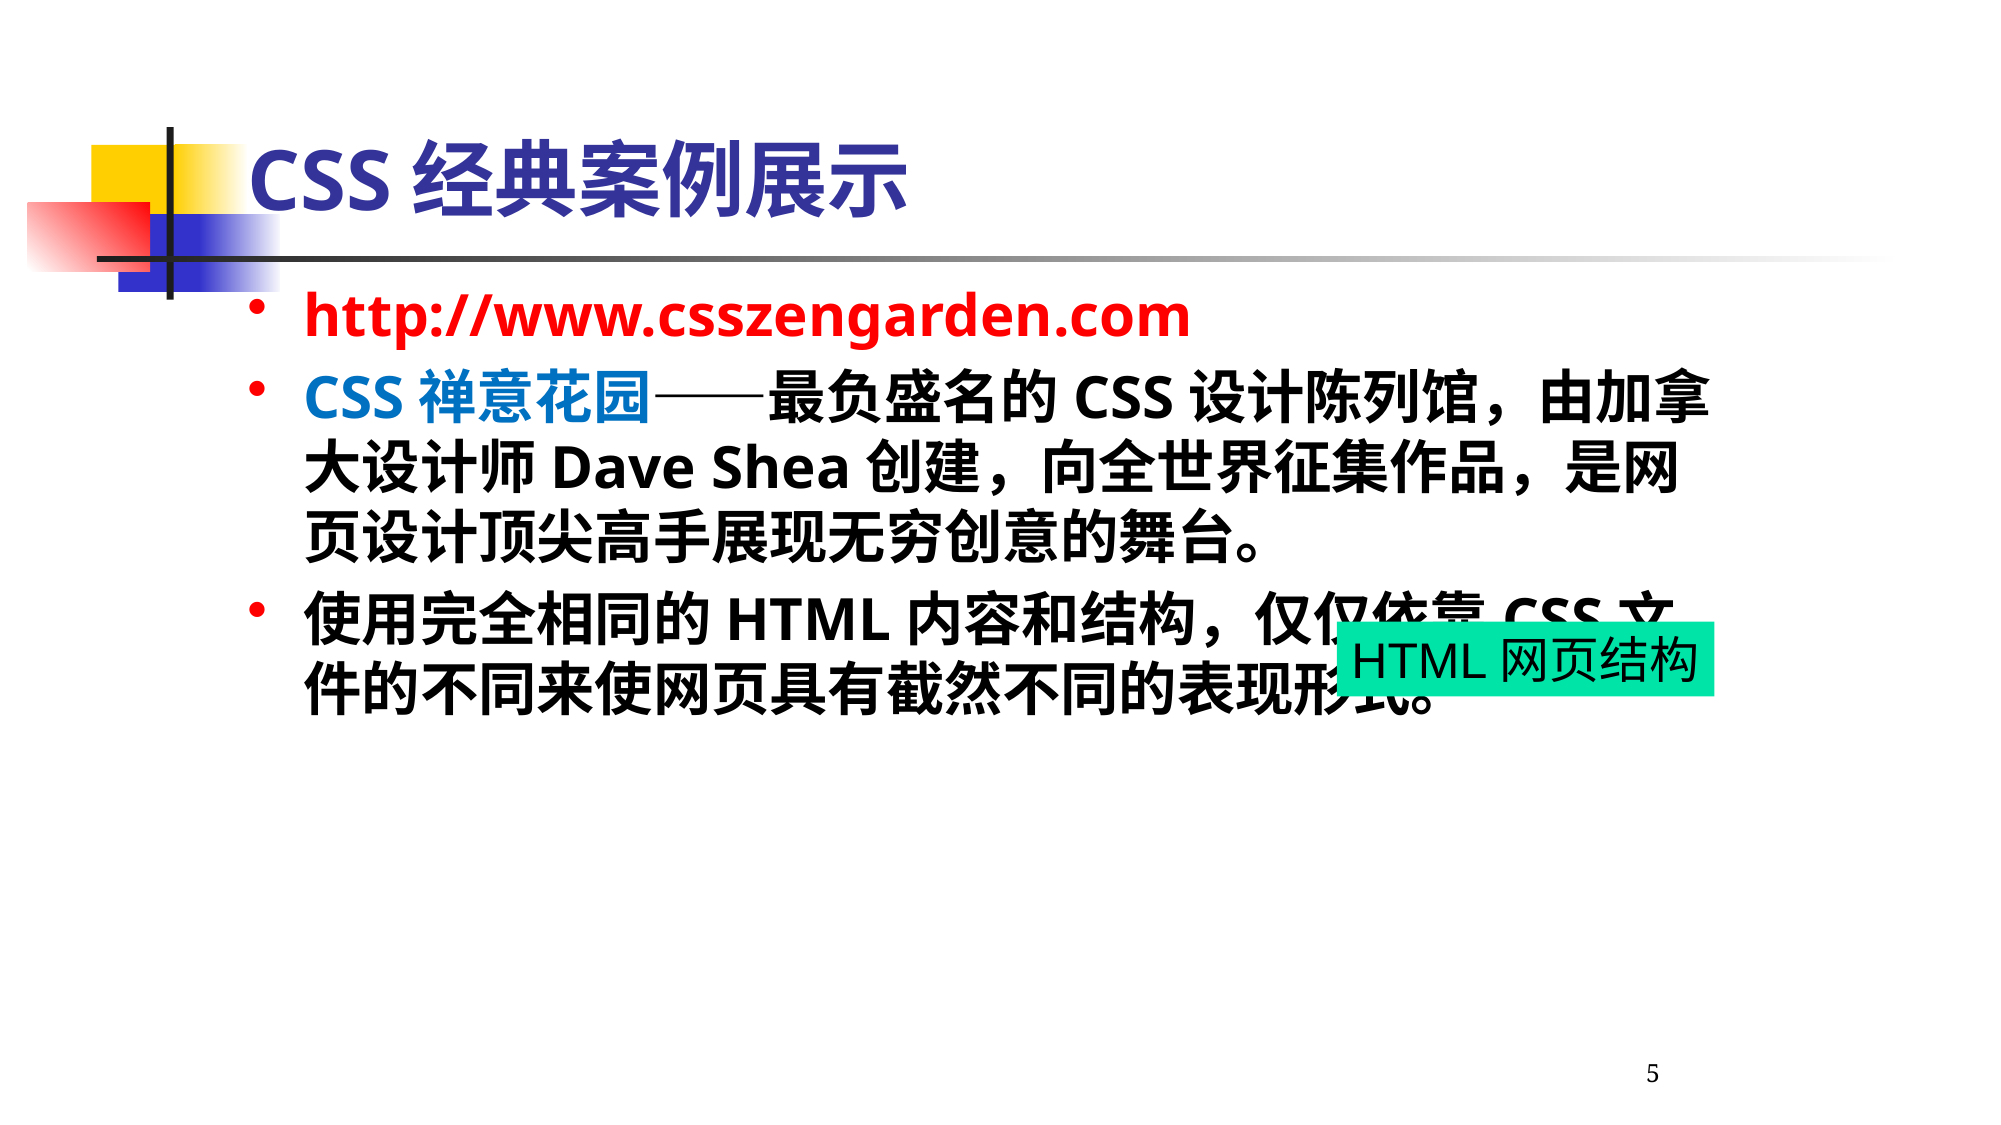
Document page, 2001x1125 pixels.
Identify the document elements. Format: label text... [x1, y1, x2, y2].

text_box HTML网页结构 [1336, 621, 1715, 697]
title CSS经典案例展示 [231, 100, 1583, 255]
list http://www.csszengarden.com CSS禅意花园——最负盛名的CSS设计陈列馆，由加拿大设计师Dave Shea创建，向全世界征集作品，是网页设计顶尖高手展现无穷创意的舞台。 使用完全相同的HTML内容和结构，仅仅依靠CSS文件的不同来使网页具有截然不同的表现形式。 [231, 270, 1732, 965]
slide_number 5 [1325, 1024, 1675, 1100]
